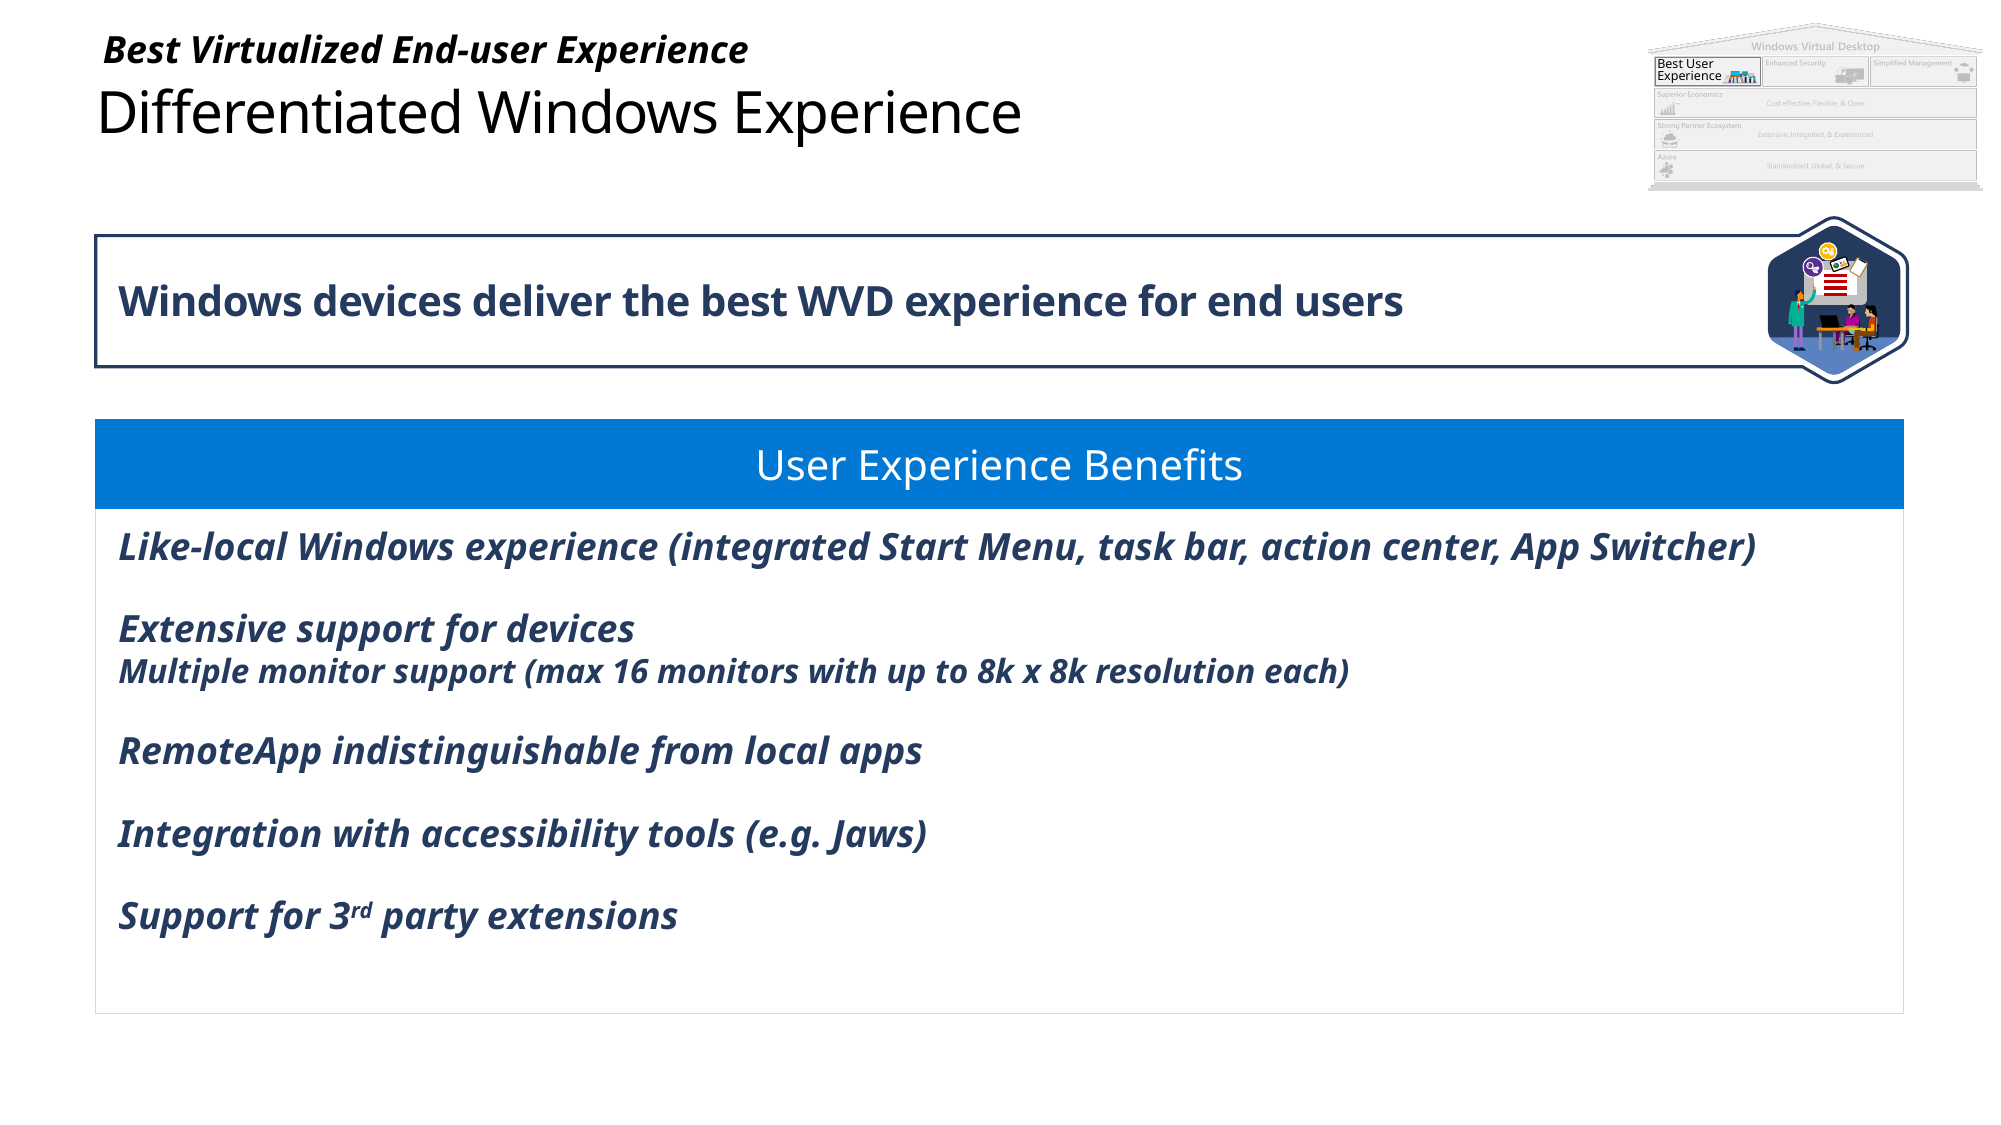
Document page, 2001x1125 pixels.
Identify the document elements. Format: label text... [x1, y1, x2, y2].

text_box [1767, 224, 1901, 376]
text_box Best Virtualized End-user Experience [88, 18, 765, 79]
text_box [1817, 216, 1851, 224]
text_box Like-local Windows experience (integrated Start Menu, task bar, action center, App Switcher) Extensive support for devices Multiple monitor support (max 16 monitors with up to 8k x 8k resolution each) RemoteApp indistinguishable from local apps Integration with accessibility tools (e.g. Jaws) Support for 3rd party extensions [95, 509, 1904, 1014]
text_box Windows devices deliver the best WVD experience for end users [95, 234, 1767, 368]
title Differentiated Windows Experience [96, 75, 1629, 146]
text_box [1648, 23, 1983, 191]
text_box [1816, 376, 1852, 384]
text_box User Experience Benefits [95, 419, 1904, 509]
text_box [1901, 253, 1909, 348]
